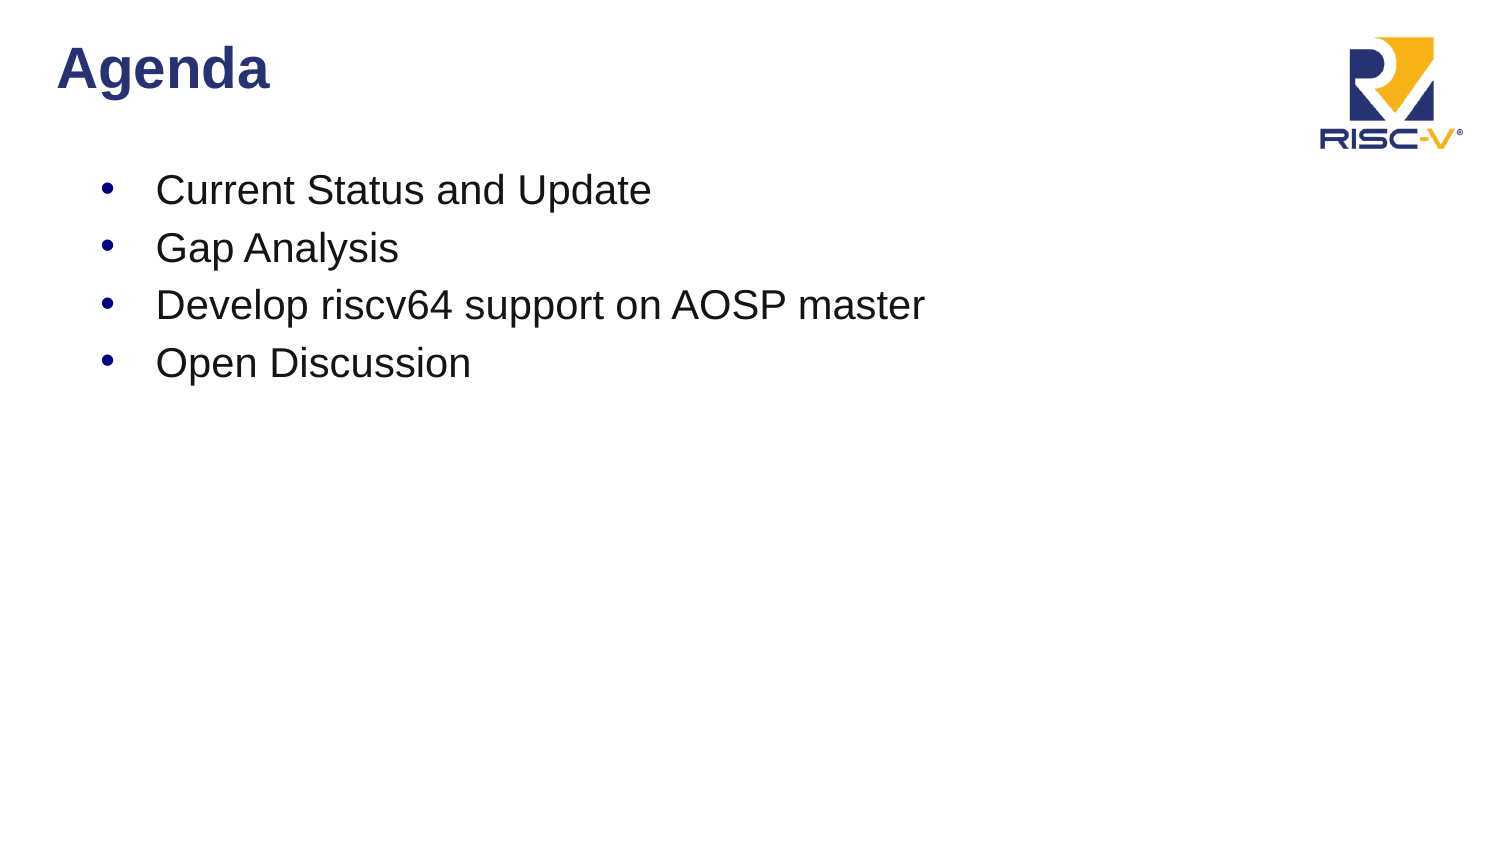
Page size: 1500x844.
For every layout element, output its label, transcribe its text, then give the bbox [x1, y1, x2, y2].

title Agenda [45, 26, 1032, 111]
picture [1320, 37, 1463, 149]
list Current Status and Update Gap Analysis Develop riscv64 support on AOSP master Open Discussion [69, 149, 1431, 686]
